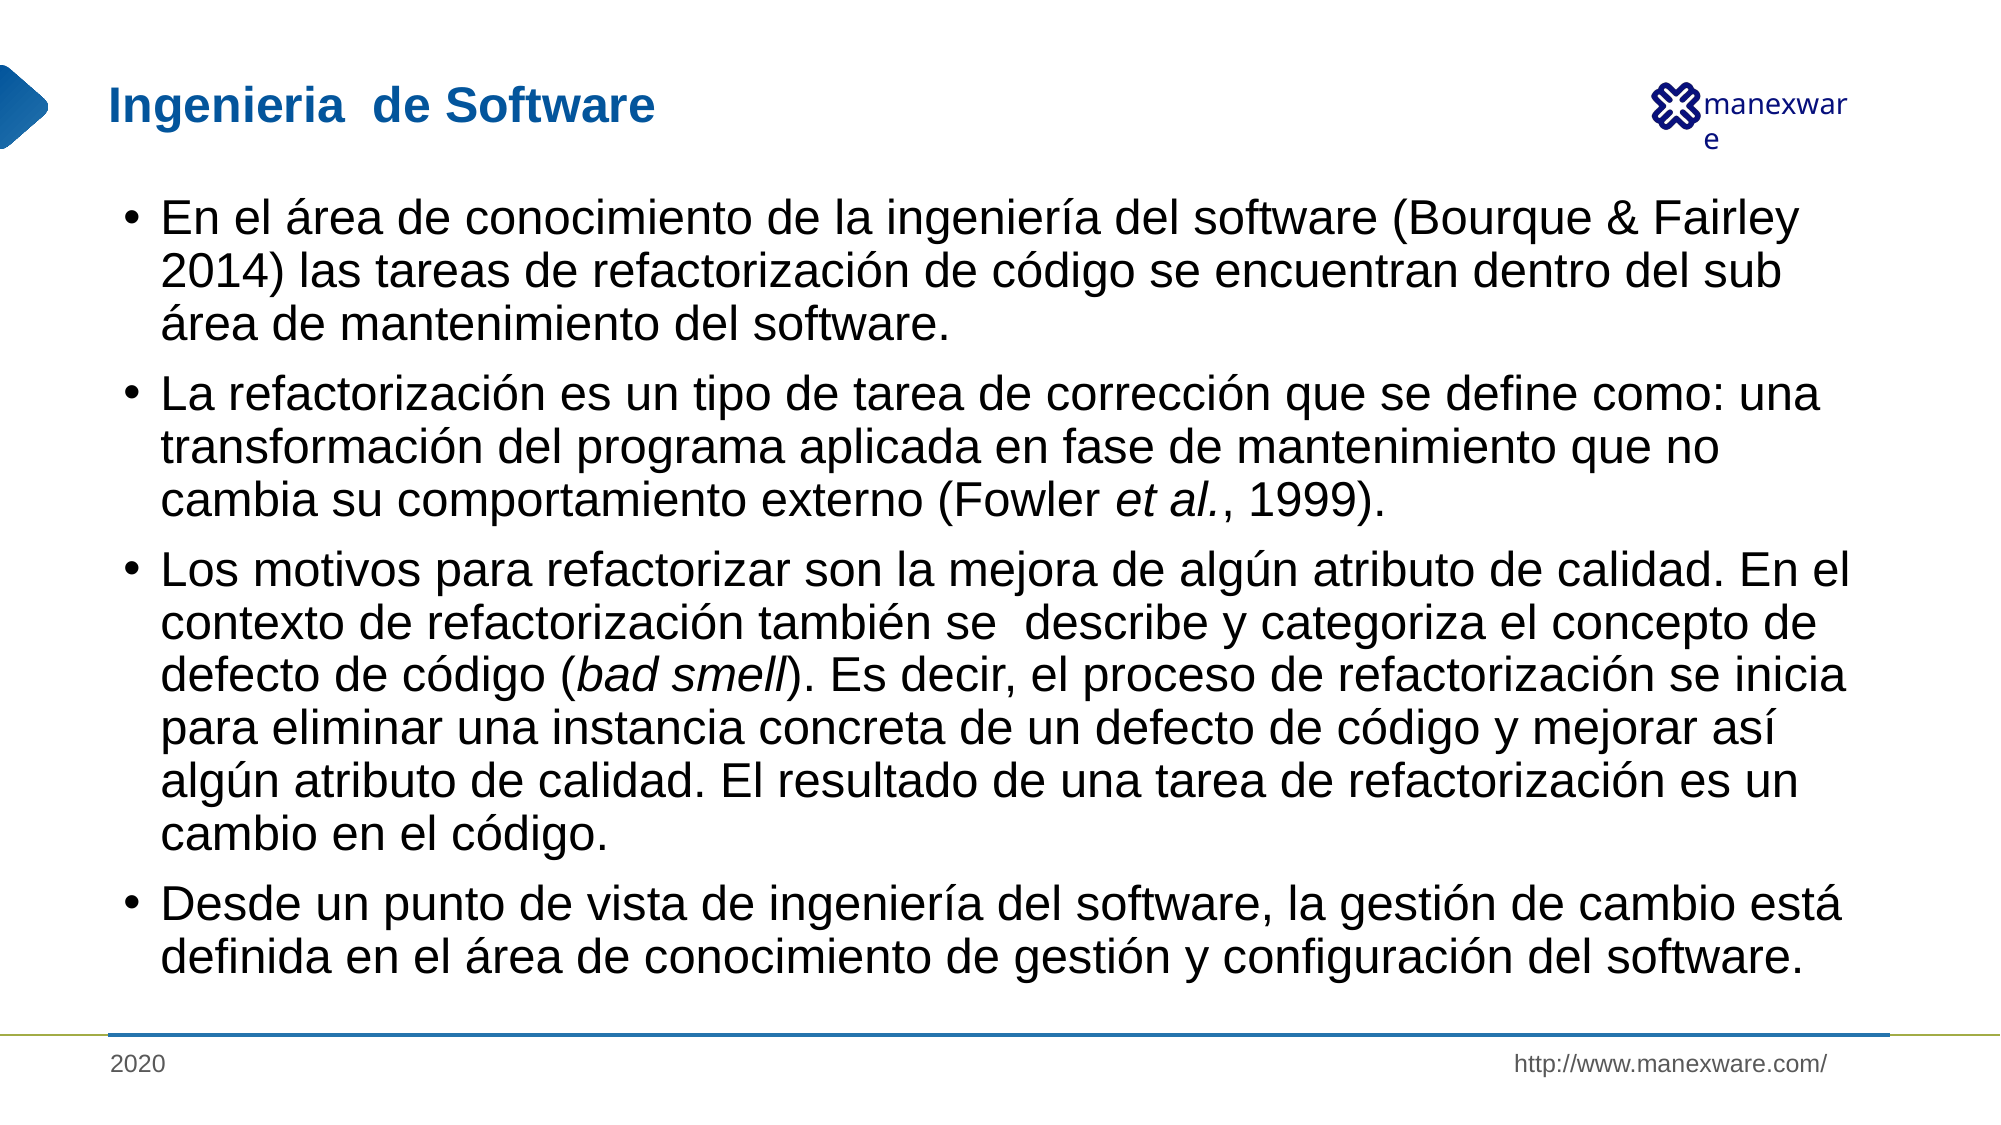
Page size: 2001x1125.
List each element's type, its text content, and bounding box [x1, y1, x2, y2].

list En el área de conocimiento de la ingeniería del software (Bourque & Fairley 2014) las tareas de refactorización de código se encuentran dentro del sub área de mantenimiento del software. La refactorización es un tipo de tarea de corrección que se define como: una transformación del programa aplicada en fase de mantenimiento que no cambia su comportamiento externo (Fowler et al., 1999). Los motivos para refactorizar son la mejora de algún atributo de calidad. En el contexto de refactorización también se describe y categoriza el concepto de defecto de código (bad smell). Es decir, el proceso de refactorización se inicia para eliminar una instancia concreta de un defecto de código y mejorar así algún atributo de calidad. El resultado de una tarea de refactorización es un cambio en el código. Desde un punto de vista de ingeniería del software, la gestión de cambio está definida en el área de conocimiento de gestión y configuración del software. [108, 185, 1890, 1007]
title Ingenieria de Software [108, 59, 1400, 154]
picture [1650, 81, 1702, 131]
